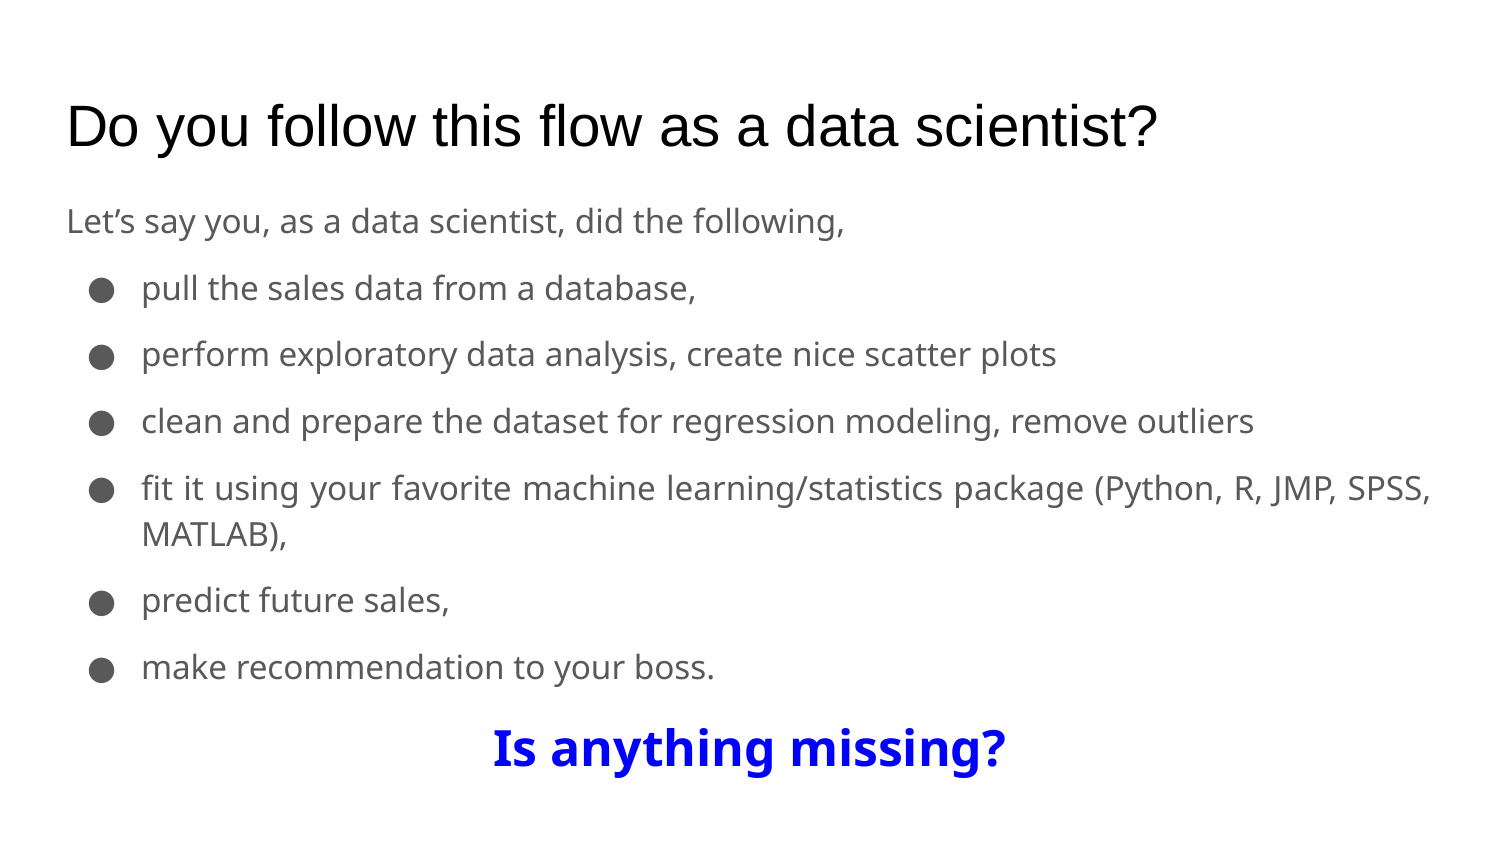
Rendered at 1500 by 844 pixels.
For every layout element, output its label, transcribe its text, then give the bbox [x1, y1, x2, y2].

title Do you follow this flow as a data scientist? [51, 72, 1449, 167]
list Let’s say you, as a data scientist, did the following, pull the sales data from a database, perform exploratory data analysis, create nice scatter plots clean and prepare the dataset for regression modeling, remove outliers fit it using your favorite machine learning/statistics package (Python, R, JMP, SPSS, MATLAB), predict future sales, make recommendation to your boss. Is anything missing? [51, 179, 1449, 789]
